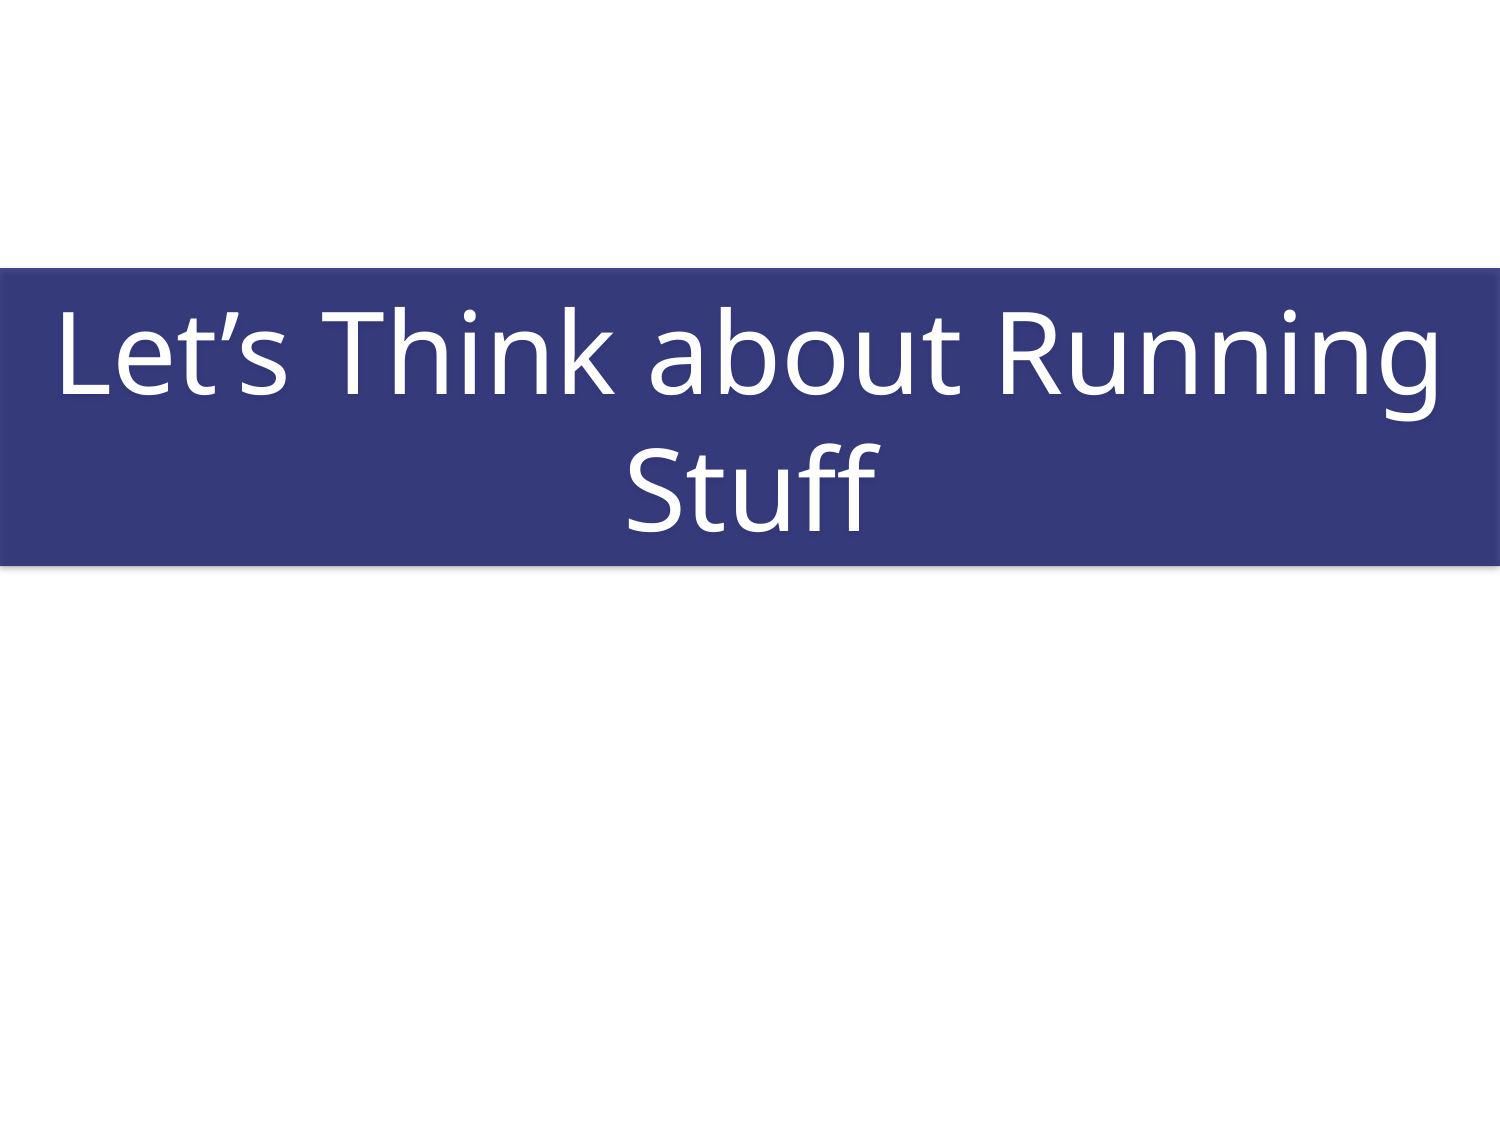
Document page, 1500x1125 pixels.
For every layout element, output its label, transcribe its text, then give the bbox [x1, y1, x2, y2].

text_box Let’s Think about Running Stuff [0, 267, 1500, 567]
